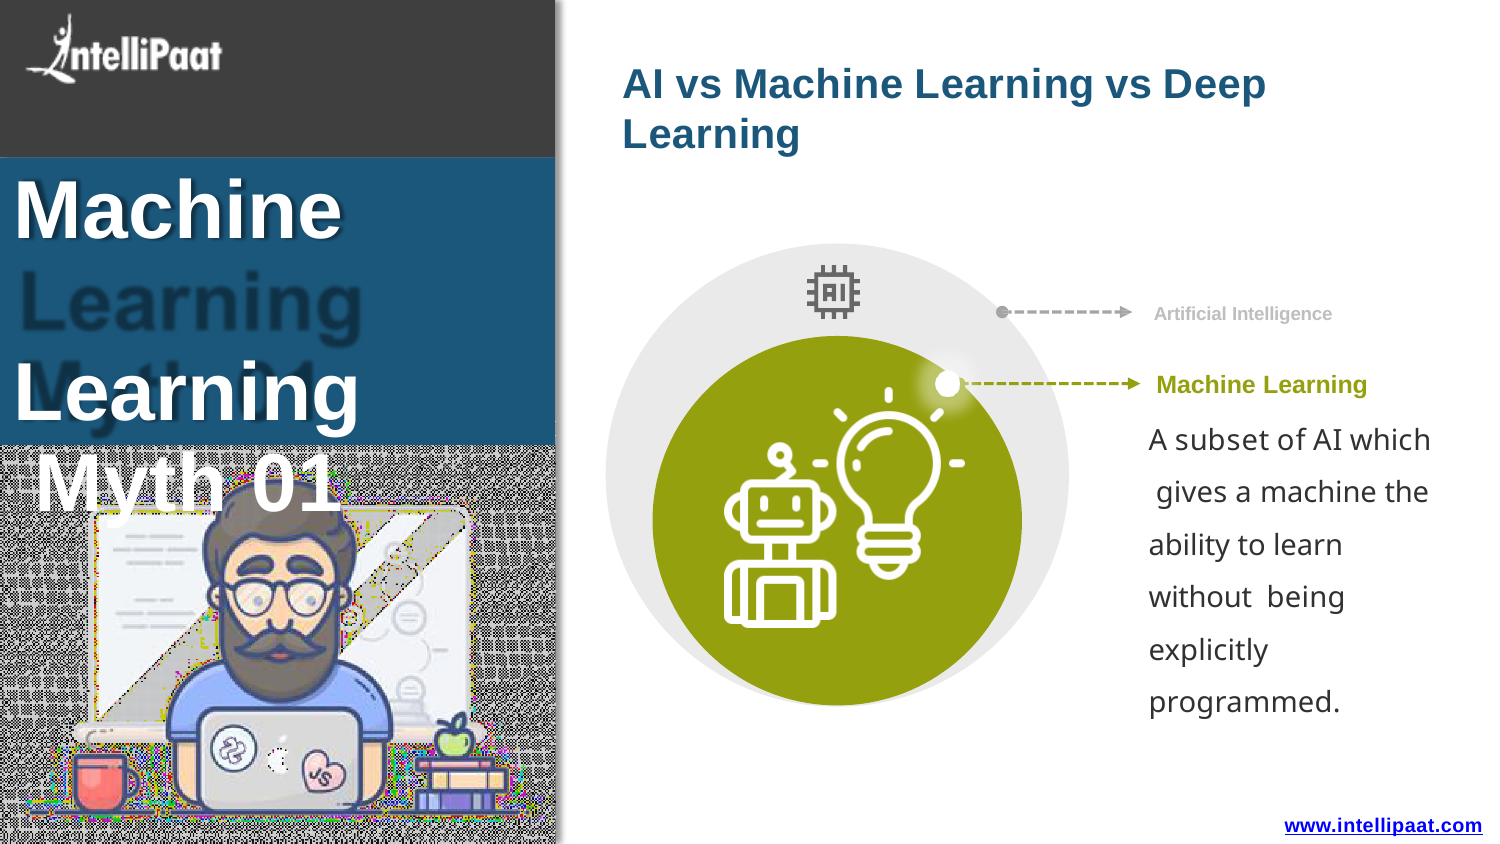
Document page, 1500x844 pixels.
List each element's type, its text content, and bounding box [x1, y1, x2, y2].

picture [24, 9, 226, 92]
text_box www.intellipaat.com [1282, 812, 1489, 837]
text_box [0, 0, 569, 844]
text_box Artificial Intelligence [1151, 299, 1337, 324]
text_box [605, 243, 1141, 708]
title AI vs Machine Learning vs Deep Learning [573, 54, 1452, 199]
text_box Machine Learning A subset of AI which gives a machine the ability to learn without being explicitly programmed. [1146, 366, 1438, 719]
